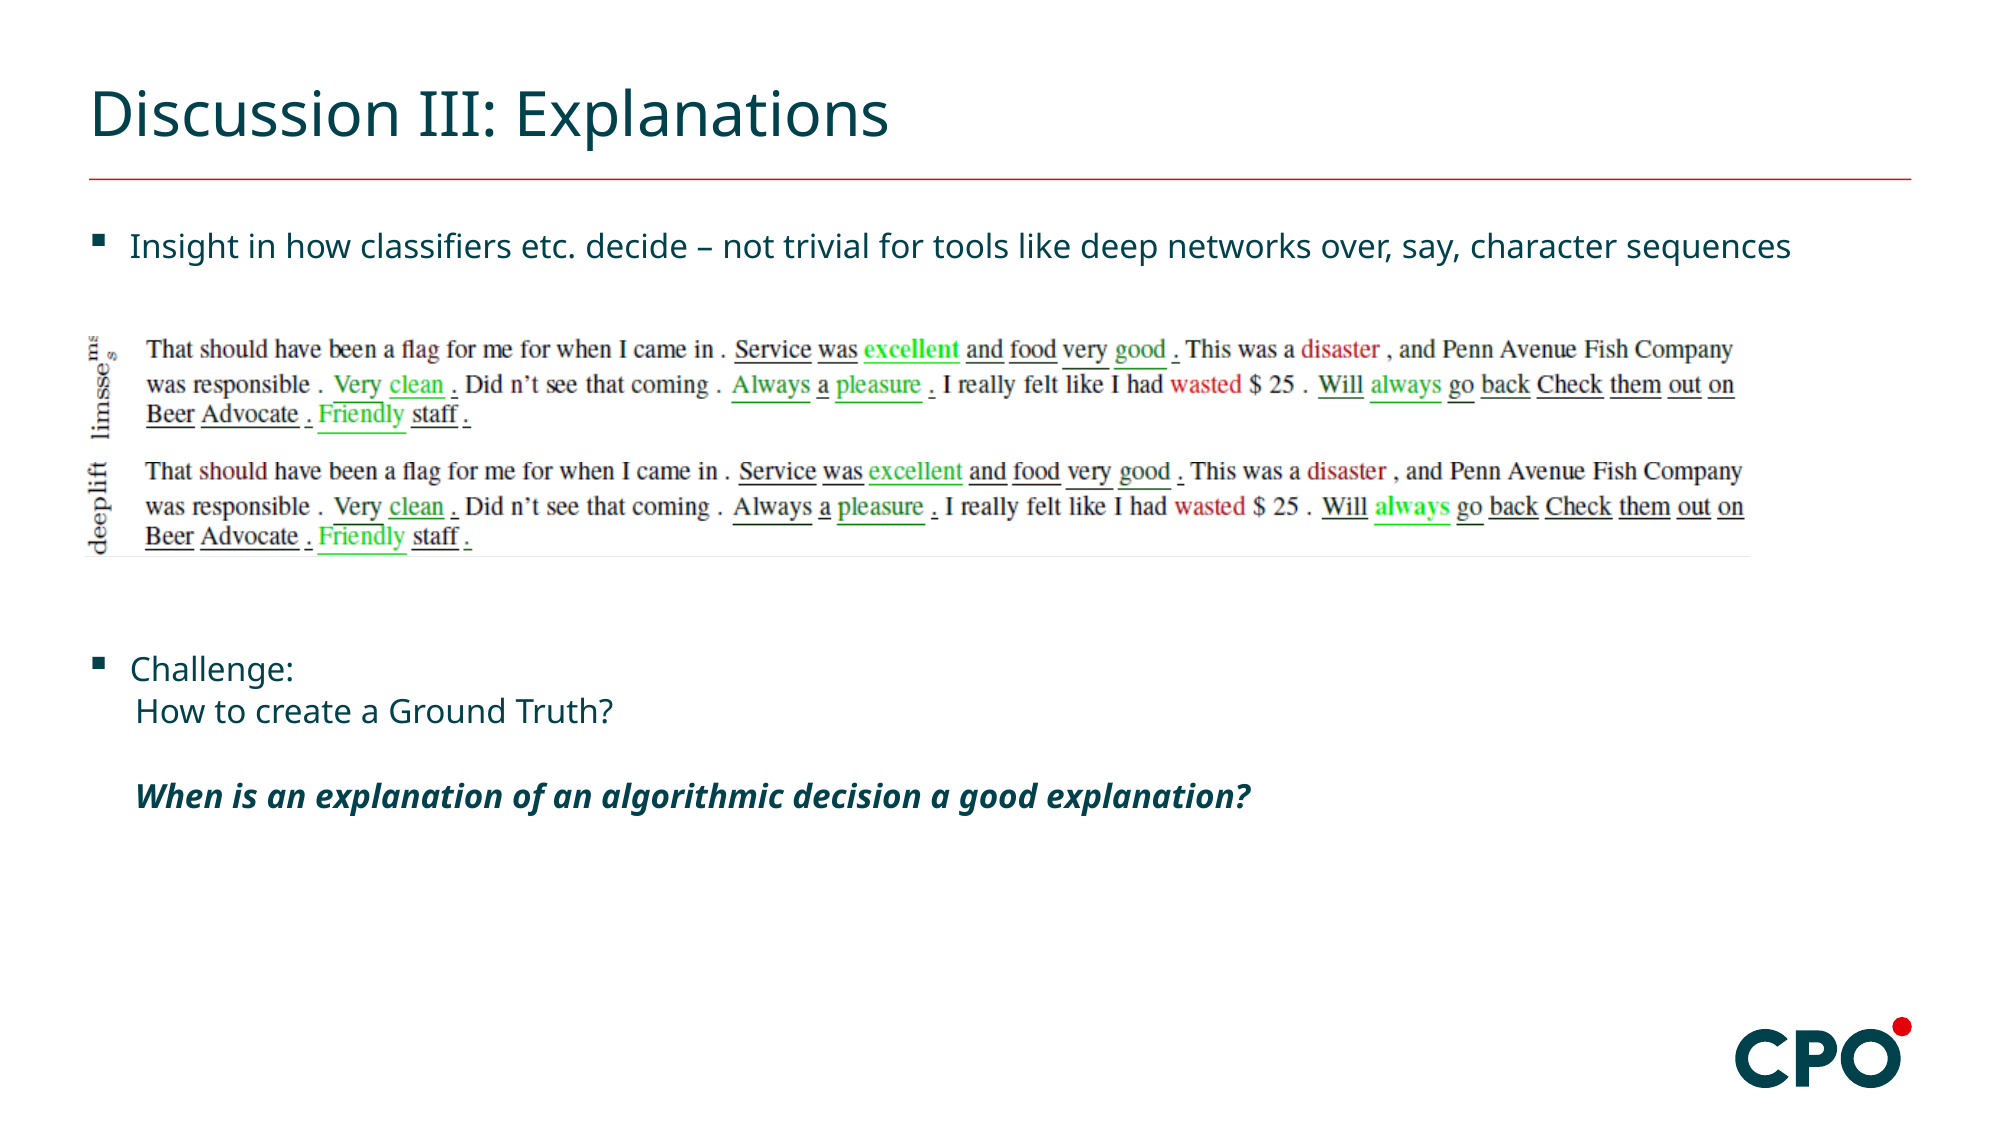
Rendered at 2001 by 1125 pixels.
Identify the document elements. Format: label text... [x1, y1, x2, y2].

picture [86, 336, 1739, 438]
title Discussion III: Explanations [89, 64, 1908, 153]
picture [83, 462, 1750, 557]
list Insight in how classifiers etc. decide – not trivial for tools like deep networks over, say, character sequences Challenge: How to create a Ground Truth? When is an explanation of an algorithmic decision a good explanation? [89, 222, 1908, 994]
